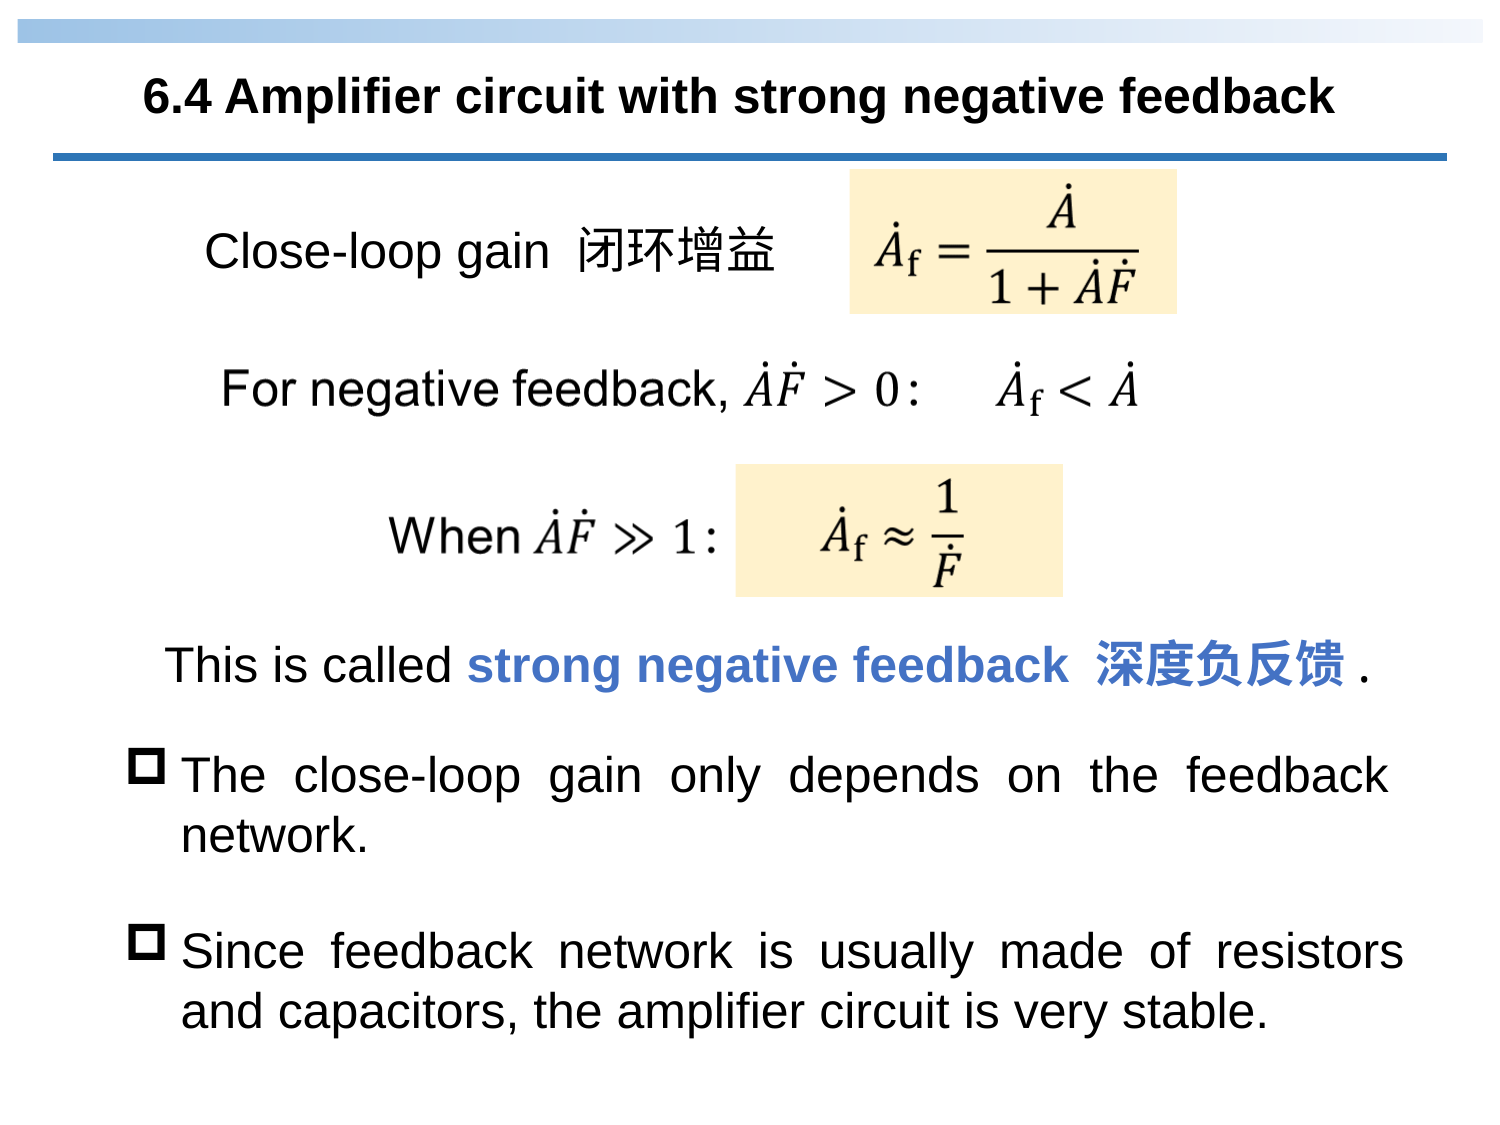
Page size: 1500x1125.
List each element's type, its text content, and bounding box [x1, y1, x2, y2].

text_box [52, 152, 1448, 162]
text_box This is called strong negative feedback 深度负反馈. [149, 625, 1365, 700]
text_box Close-loop gain 闭环增益 [189, 211, 807, 286]
text_box [205, 346, 911, 425]
text_box [373, 495, 735, 573]
text_box The close-loop gain only depends on the feedback network. [109, 735, 1405, 871]
text_box [849, 169, 1177, 314]
text_box [17, 18, 1483, 44]
text_box 6.4 Amplifier circuit with strong negative feedback [79, 56, 1400, 132]
text_box Since feedback network is usually made of resistors and capacitors, the amplifier circuit is very stable. [109, 911, 1420, 1046]
text_box [735, 464, 1063, 597]
text_box [911, 346, 1239, 425]
